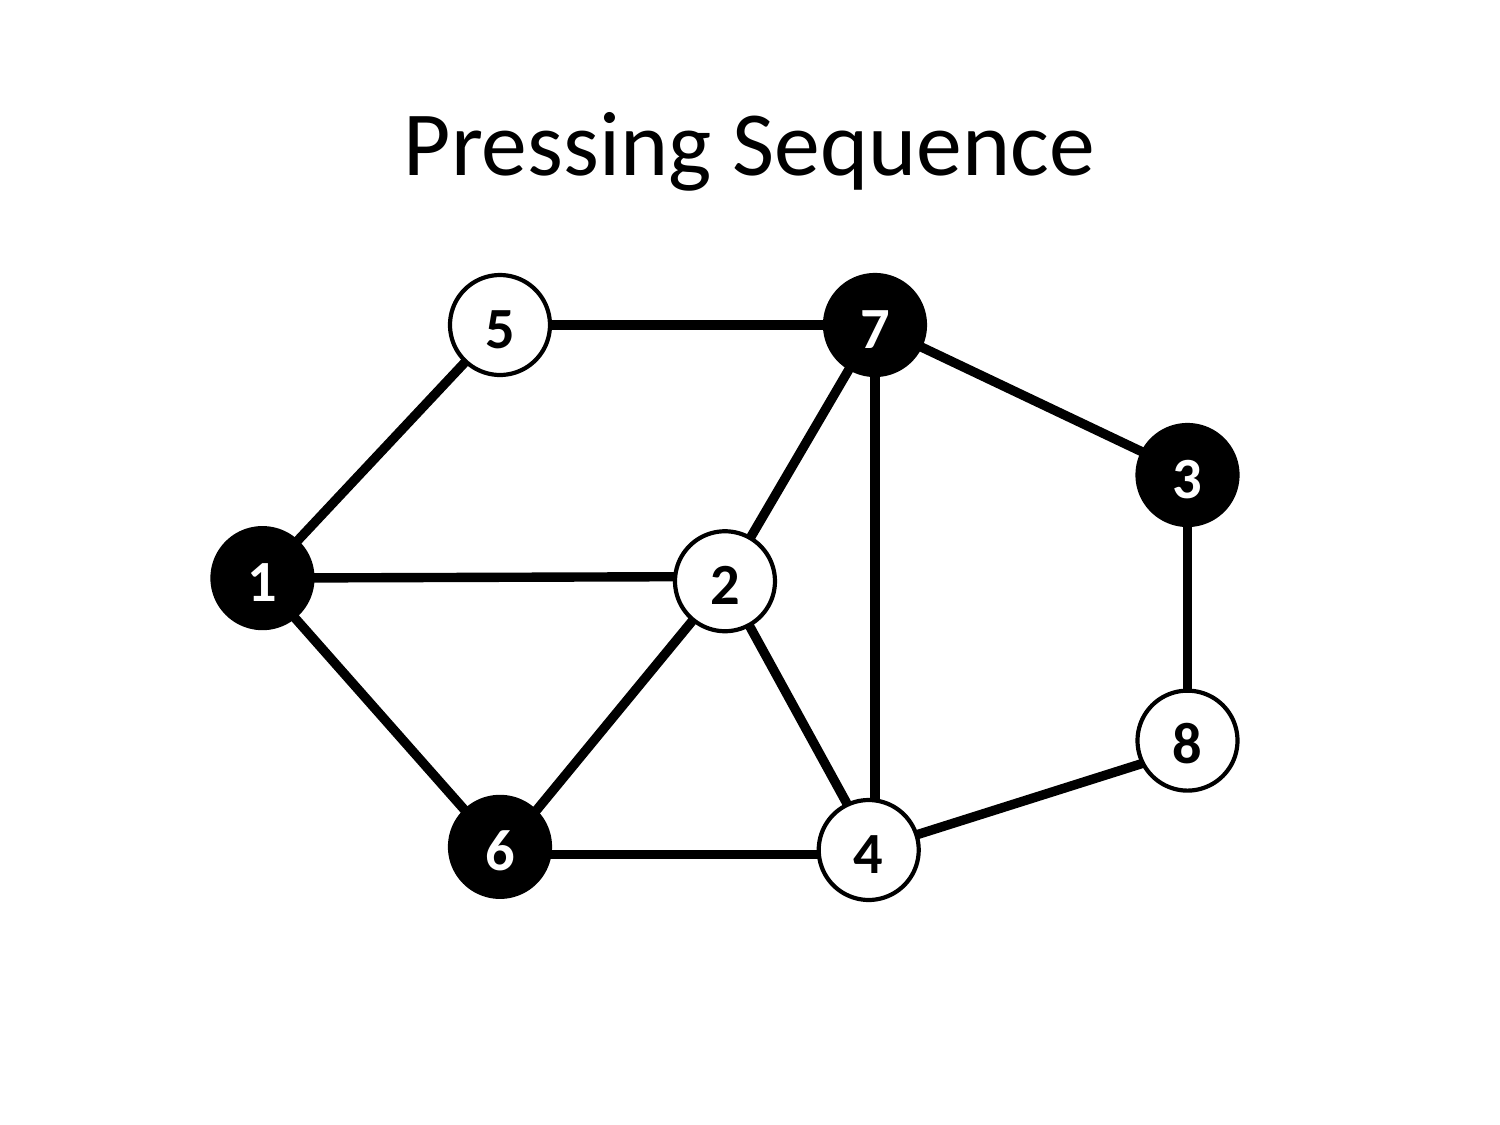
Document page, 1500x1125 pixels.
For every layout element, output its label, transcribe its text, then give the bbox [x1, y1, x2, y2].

title Pressing Sequence [75, 45, 1425, 233]
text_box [212, 274, 1238, 901]
